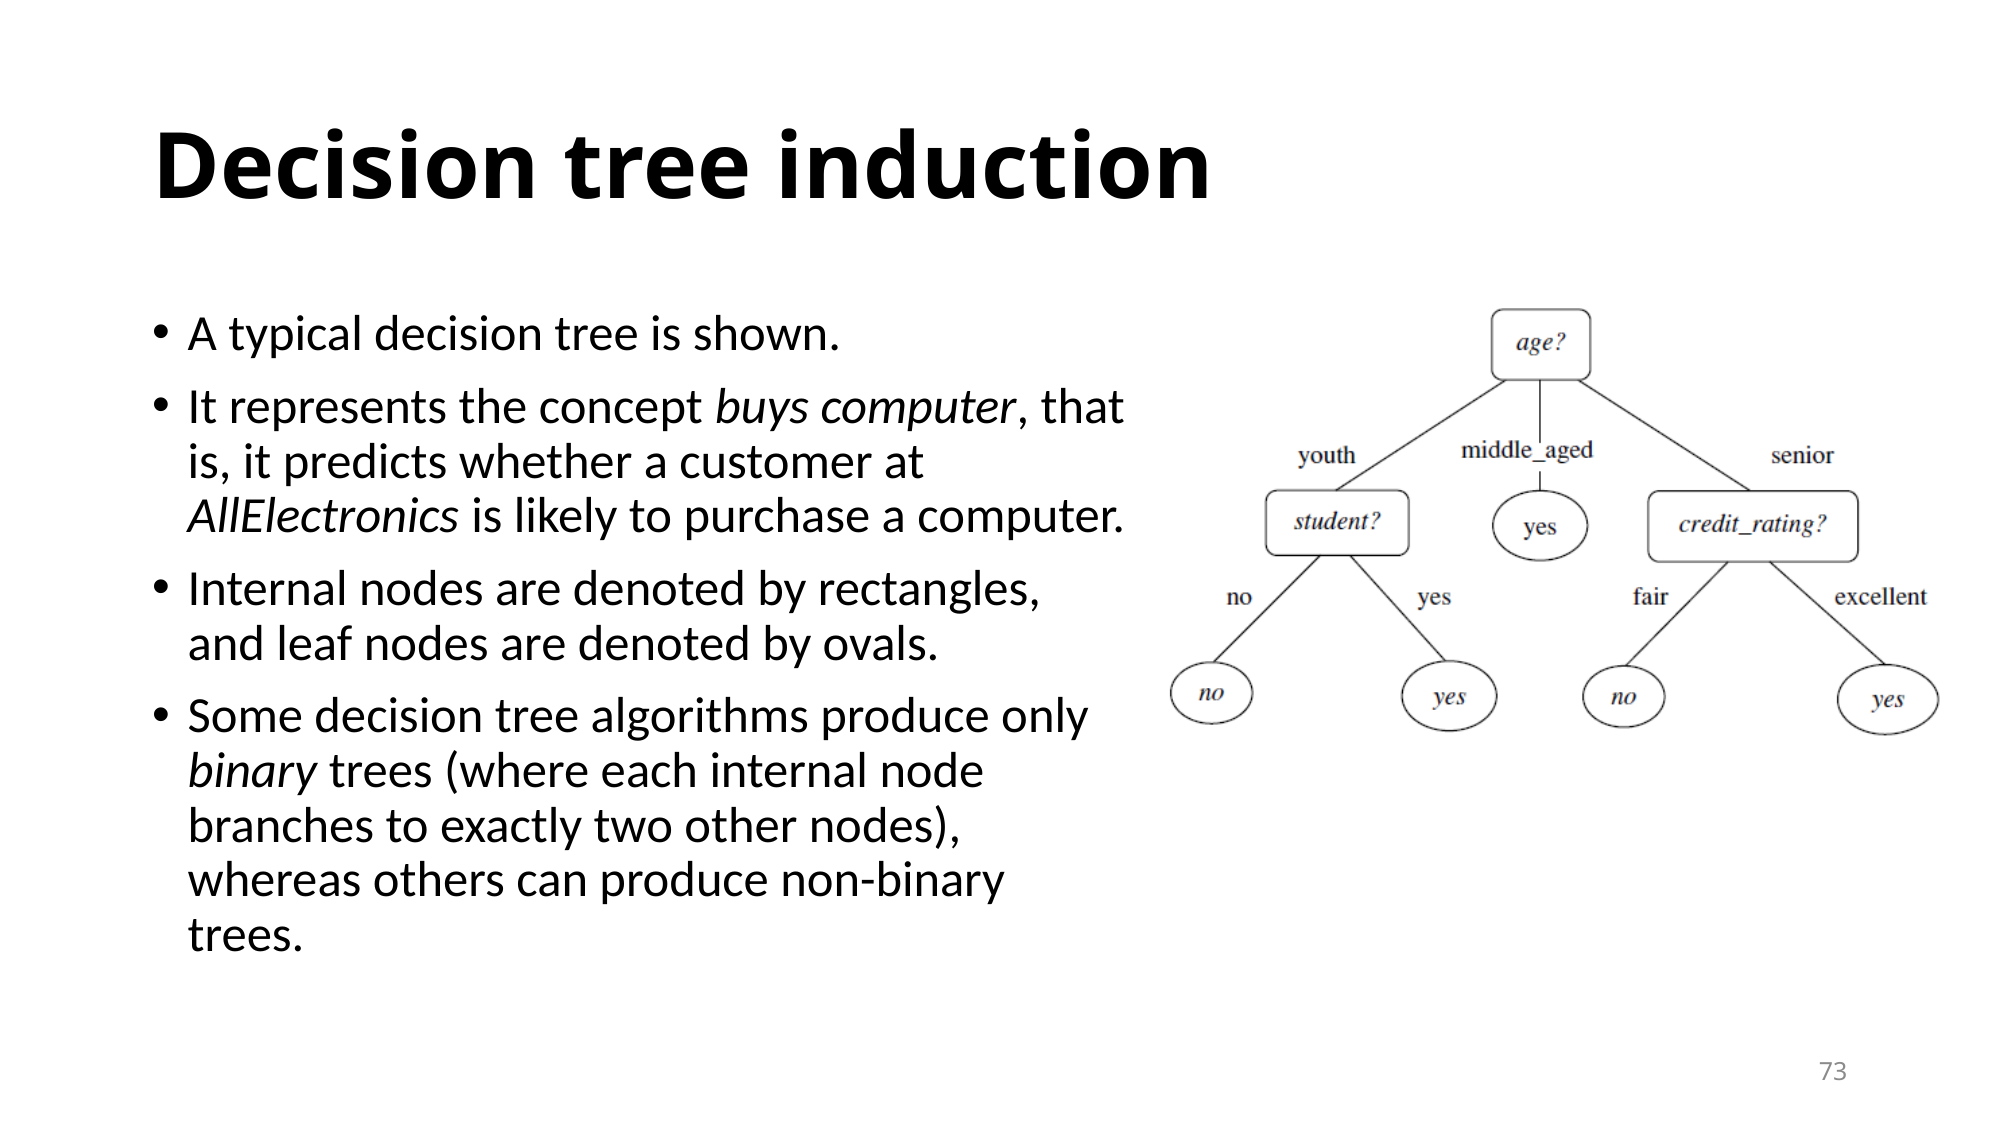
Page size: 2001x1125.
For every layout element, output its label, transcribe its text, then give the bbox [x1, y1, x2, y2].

slide_number 73 [1412, 1042, 1863, 1103]
picture [1146, 299, 1945, 749]
title Decision tree induction [137, 59, 1863, 278]
list A typical decision tree is shown. It represents the concept buys computer, that is, it predicts whether a customer at AllElectronics is likely to purchase a computer. Internal nodes are denoted by rectangles, and leaf nodes are denoted by ovals. Some decision tree algorithms produce only binary trees (where each internal node branches to exactly two other nodes), whereas others can produce non-binary trees. [137, 299, 1142, 1014]
